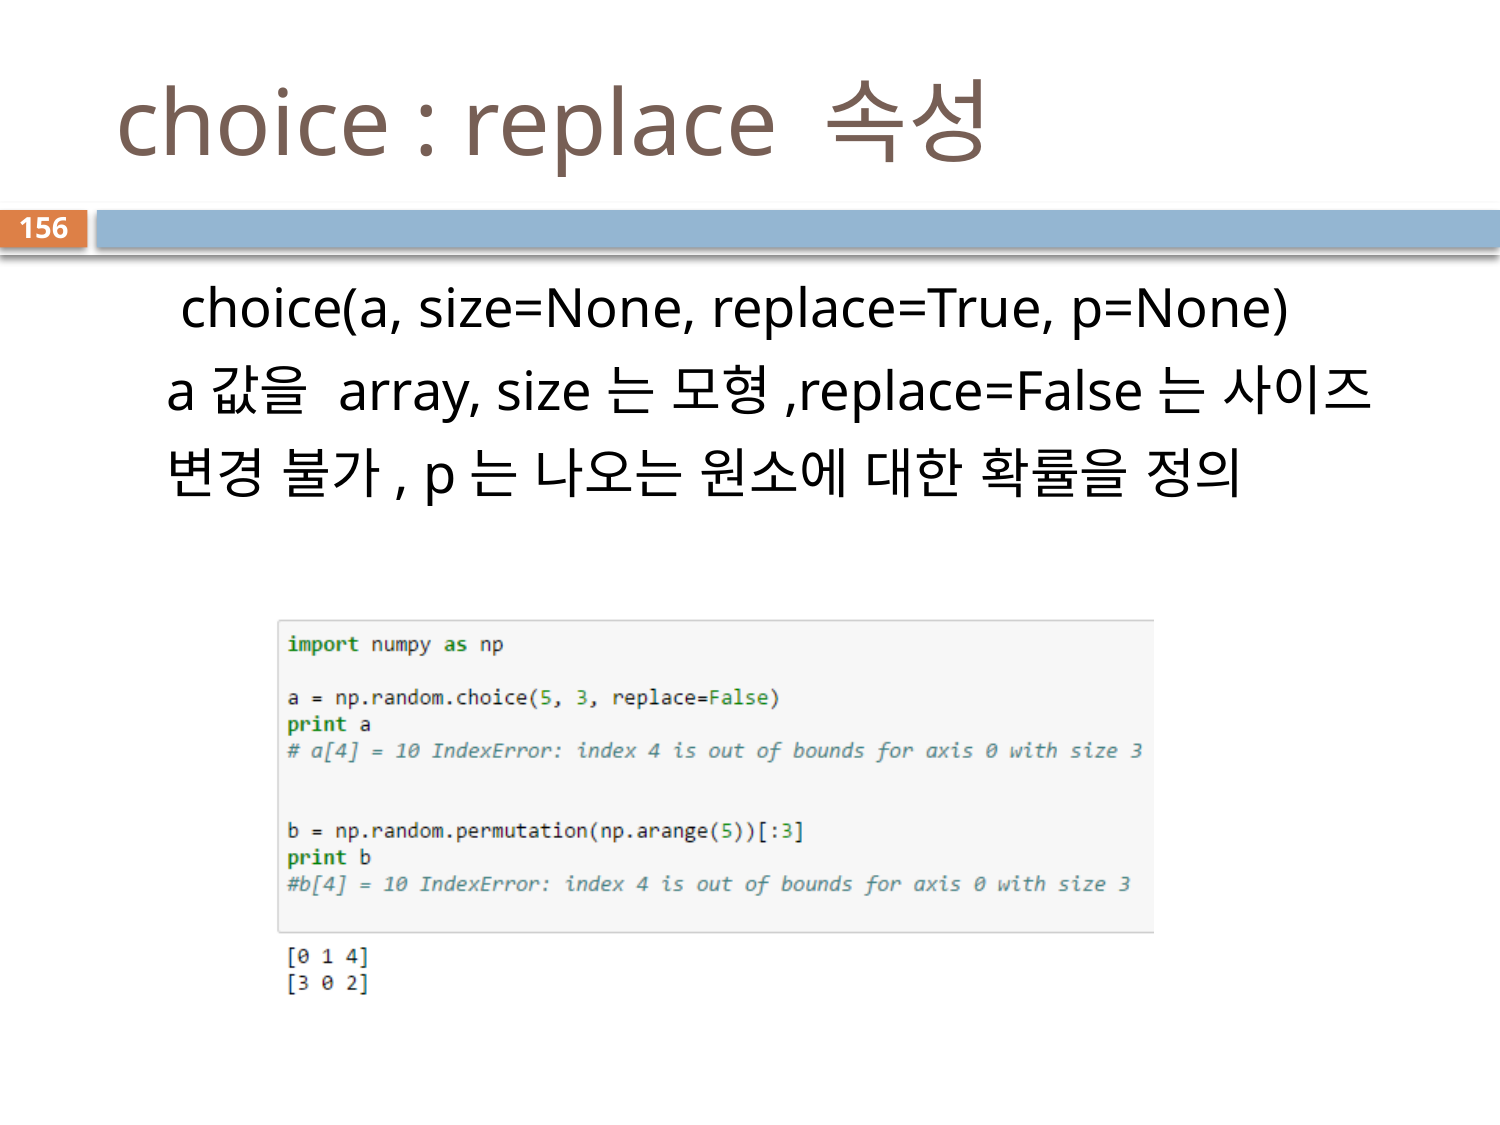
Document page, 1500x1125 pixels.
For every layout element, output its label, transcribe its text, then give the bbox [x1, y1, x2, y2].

slide_number 156 [0, 208, 88, 249]
list choice(a, size=None, replace=True, p=None) a값을 array, size는 모형,replace=False는 사이즈 변경 불가, p는 나오는 원소에 대한 확률을 정의 [76, 259, 1427, 516]
picture [265, 609, 1154, 1012]
title choice : replace 속성 [100, 37, 1438, 200]
